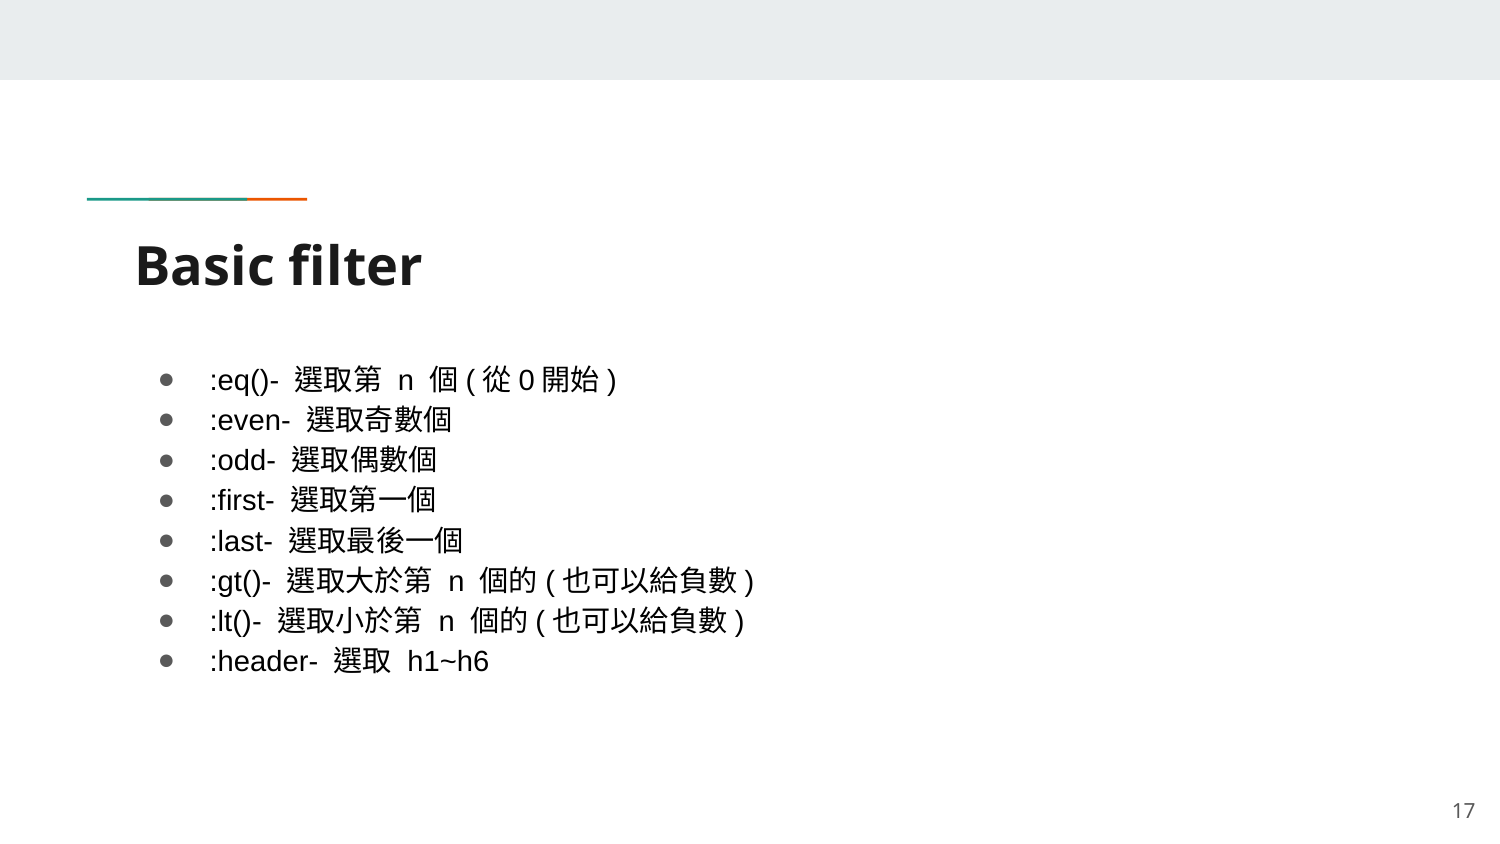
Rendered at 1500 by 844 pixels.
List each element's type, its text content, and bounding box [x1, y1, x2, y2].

title Basic filter [119, 216, 1381, 305]
list :eq()- 選取第 n 個(從0開始) :even- 選取奇數個 :odd- 選取偶數個 :first- 選取第一個 :last- 選取最後一個 :gt()- 選取大於第 n 個的(也可以給負數) :lt()- 選取小於第 n 個的(也可以給負數) :header- 選取 h1~h6 [119, 341, 1381, 712]
slide_number ‹#› [1400, 779, 1491, 844]
